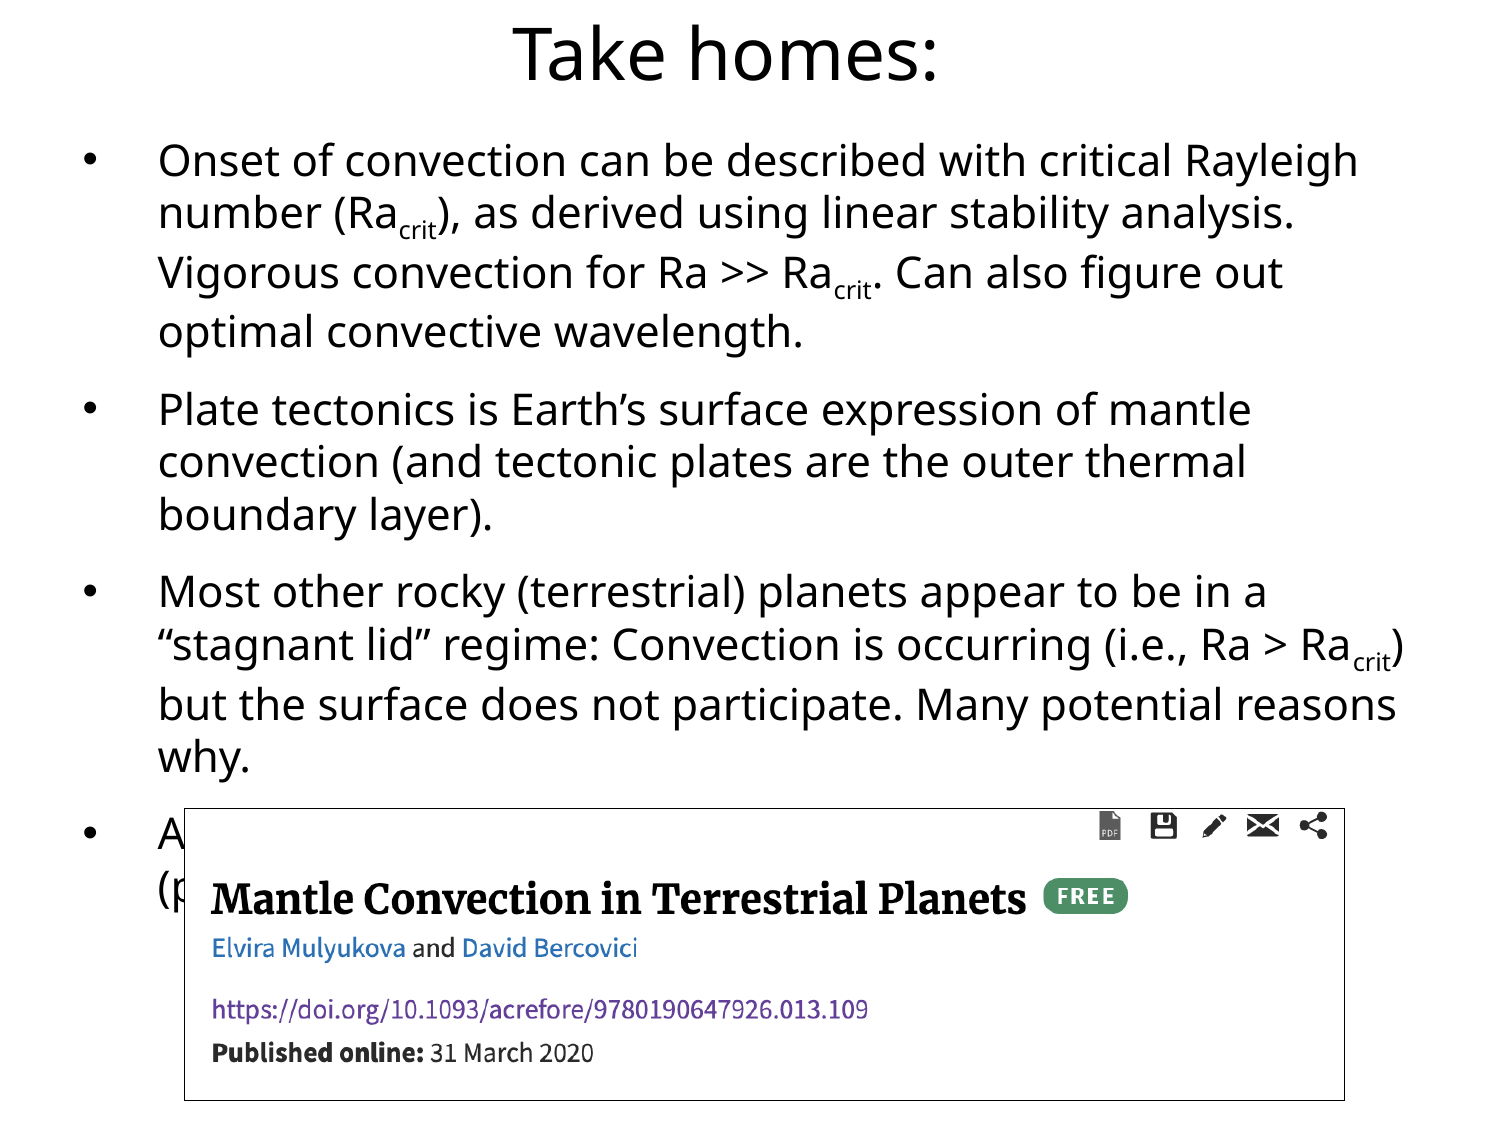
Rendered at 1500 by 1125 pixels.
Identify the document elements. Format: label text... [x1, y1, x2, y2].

text_box [725, 537, 775, 588]
picture [184, 807, 1345, 1101]
text_box Take homes: Onset of convection can be described with critical Rayleigh number (Racrit), as derived using linear stability analysis. Vigorous convection for Ra >> Racrit. Can also figure out optimal convective wavelength. Plate tectonics is Earth’s surface expression of mantle convection (and tectonic plates are the outer thermal boundary layer). Most other rocky (terrestrial) planets appear to be in a “stagnant lid” regime: Convection is occurring (i.e., Ra > Racrit) but the surface does not participate. Many potential reasons why. A nice overview of convection on Earth and other planets (placed in the class Dropbox folder): [0, 0, 1460, 1112]
